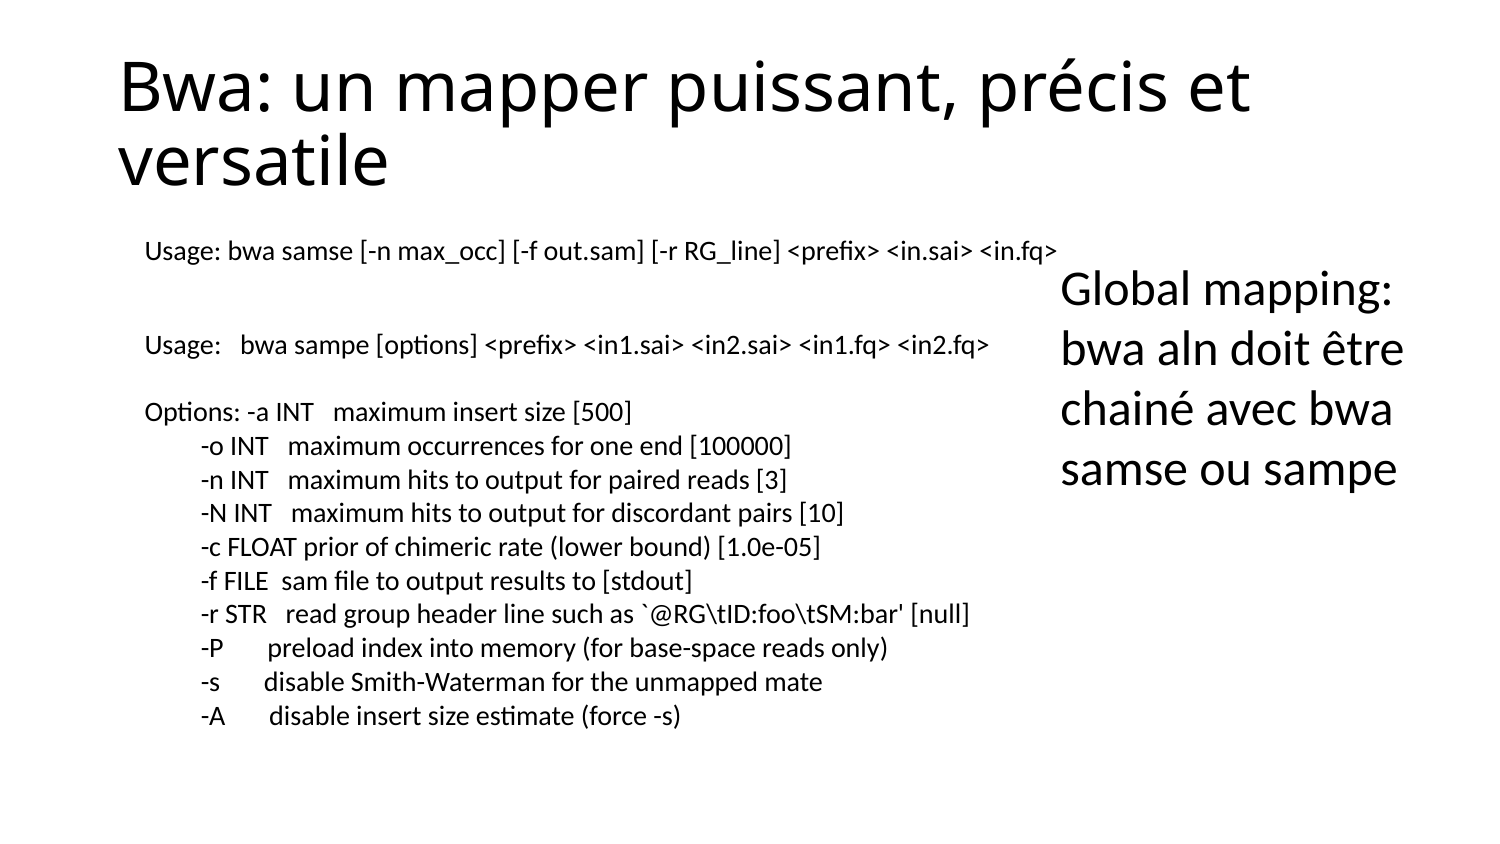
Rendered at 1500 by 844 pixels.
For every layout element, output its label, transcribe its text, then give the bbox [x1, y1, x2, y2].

text_box Usage: bwa samse [-n max_occ] [-f out.sam] [-r RG_line] <prefix> <in.sai> <in.fq> [129, 225, 1083, 274]
title Bwa: un mapper puissant, précis et versatile [103, 44, 1397, 208]
text_box Global mapping: bwa aln doit être chainé avec bwa samse ou sampe [1045, 247, 1466, 503]
text_box Usage: bwa sampe [options] <prefix> <in1.sai> <in2.sai> <in1.fq> <in2.fq> Options: -a INT maximum insert size [500] -o INT maximum occurrences for one end [100000] -n INT maximum hits to output for paired reads [3] -N INT maximum hits to output for discordant pairs [10] -c FLOAT prior of chimeric rate (lower bound) [1.0e-05] -f FILE sam file to output results to [stdout] -r STR read group header line such as `@RG\tID:foo\tSM:bar' [null] -P preload index into memory (for base-space reads only) -s disable Smith-Waterman for the unmapped mate -A disable insert size estimate (force -s) [129, 318, 1230, 739]
